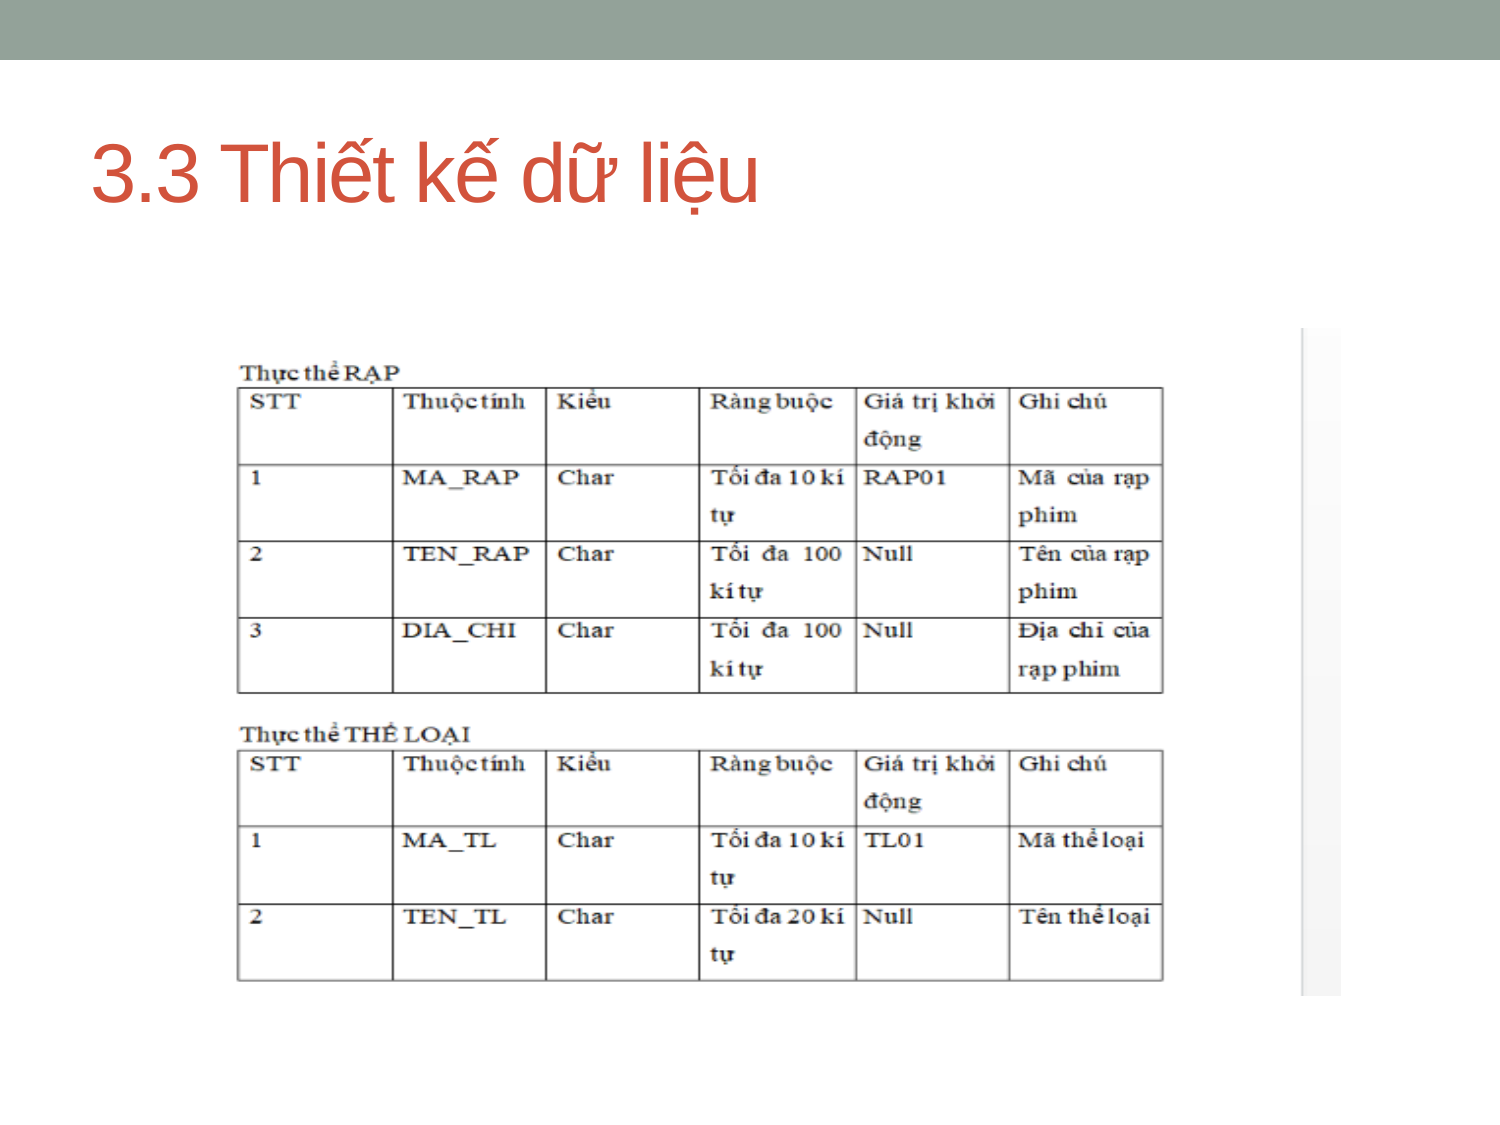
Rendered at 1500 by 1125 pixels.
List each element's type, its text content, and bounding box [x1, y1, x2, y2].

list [194, 328, 1341, 997]
title 3.3 Thiết kế dữ liệu [75, 87, 1425, 250]
